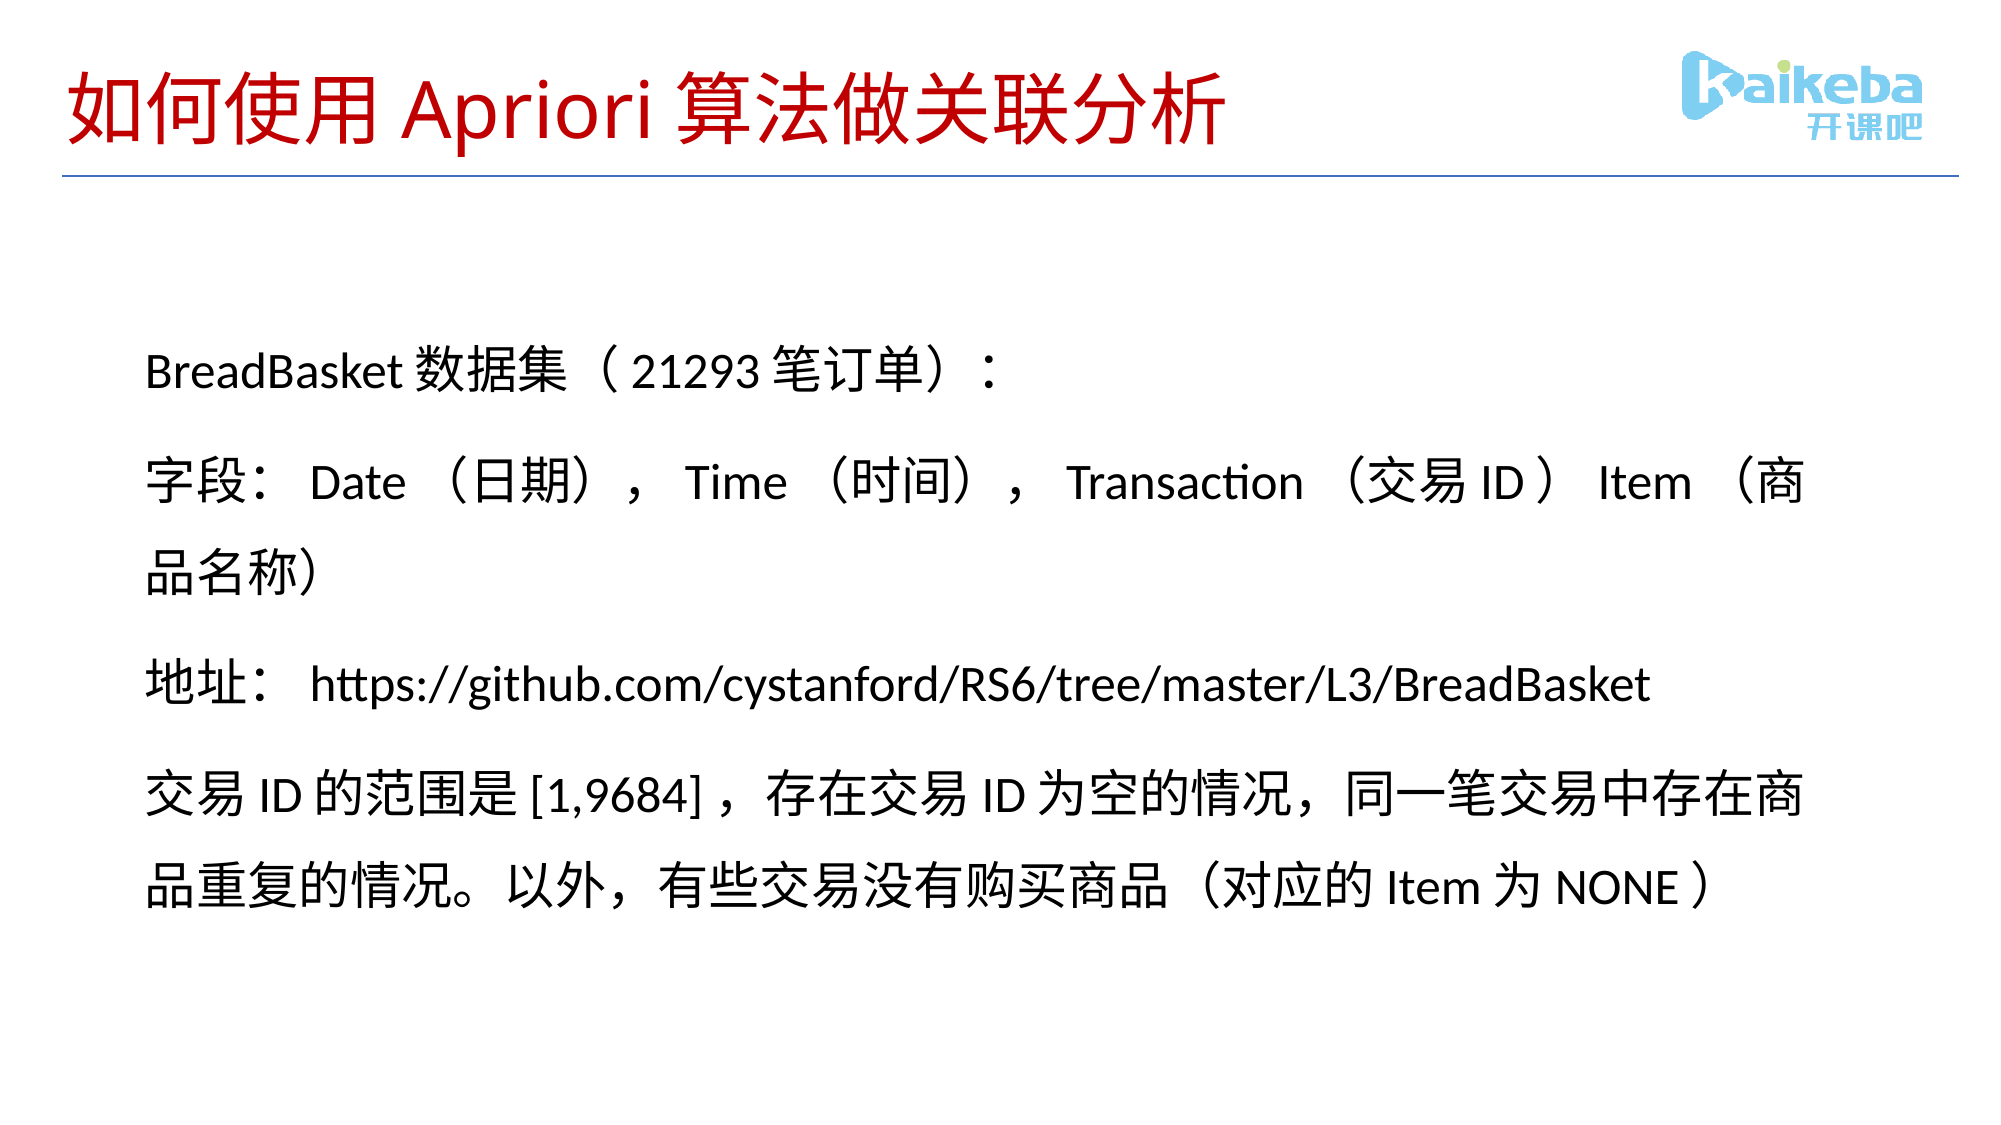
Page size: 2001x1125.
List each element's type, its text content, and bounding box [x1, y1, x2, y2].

title 如何使用Apriori算法做关联分析 [57, 59, 1728, 167]
title 关联规则算法 [1653, 21, 1950, 167]
list BreadBasket数据集（21293笔订单）： 字段：Date（日期），Time（时间），Transaction（交易ID）Item（商品名称） 地址：https://github.com/cystanford/RS6/tree/master/L3/BreadBasket 交易ID的范围是[1,9684]，存在交易ID为空的情况，同一笔交易中存在商品重复的情况。以外，有些交易没有购买商品（对应的Item为NONE） [136, 298, 1840, 1014]
